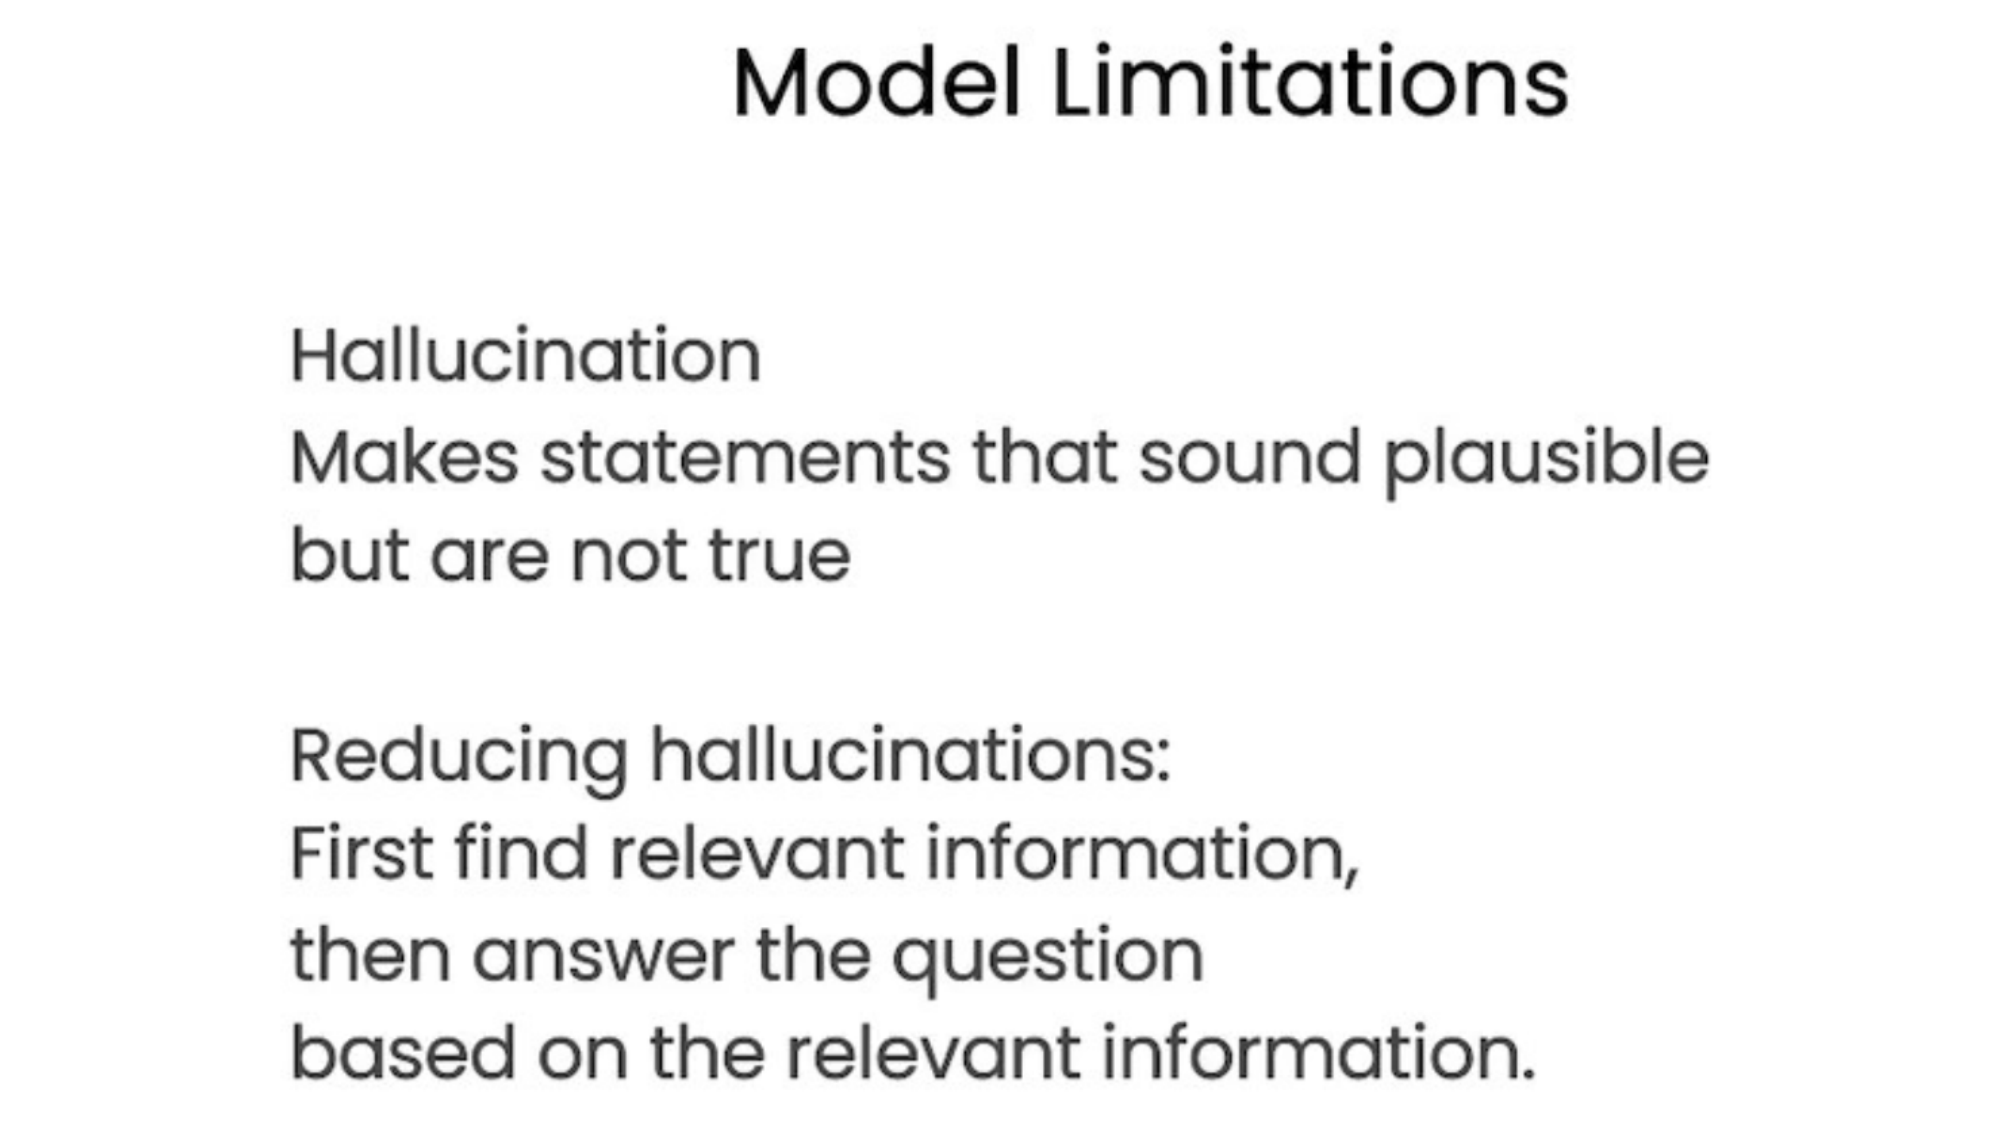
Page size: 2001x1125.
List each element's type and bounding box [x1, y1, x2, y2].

picture [244, 0, 1756, 1125]
